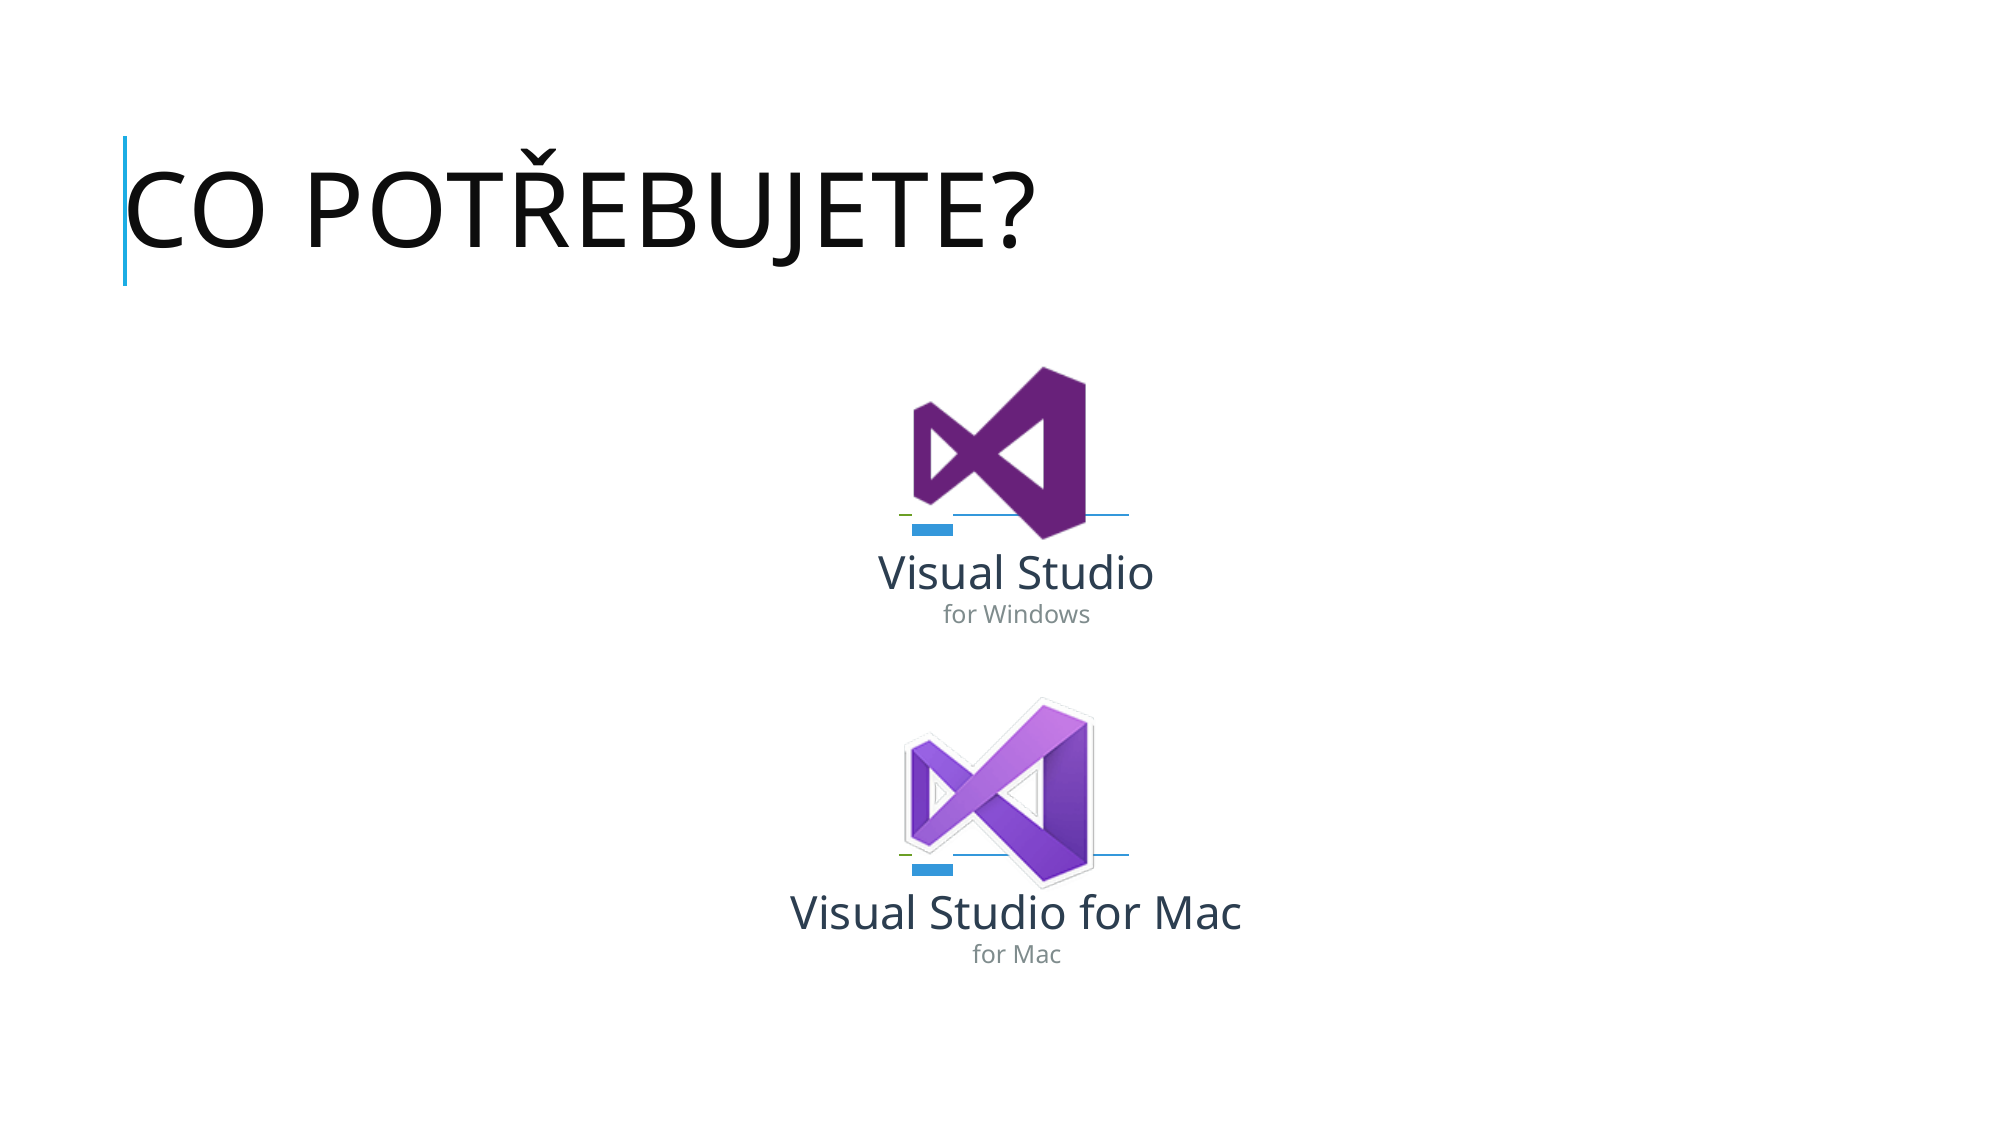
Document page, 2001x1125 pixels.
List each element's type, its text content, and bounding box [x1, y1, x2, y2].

title co potřebujete? [107, 81, 1875, 354]
text_box Visual Studio for Windows [16, 354, 2000, 629]
picture [899, 693, 1101, 895]
text_box Visual Studio for Mac for Mac [16, 693, 2000, 969]
picture [899, 353, 1101, 555]
